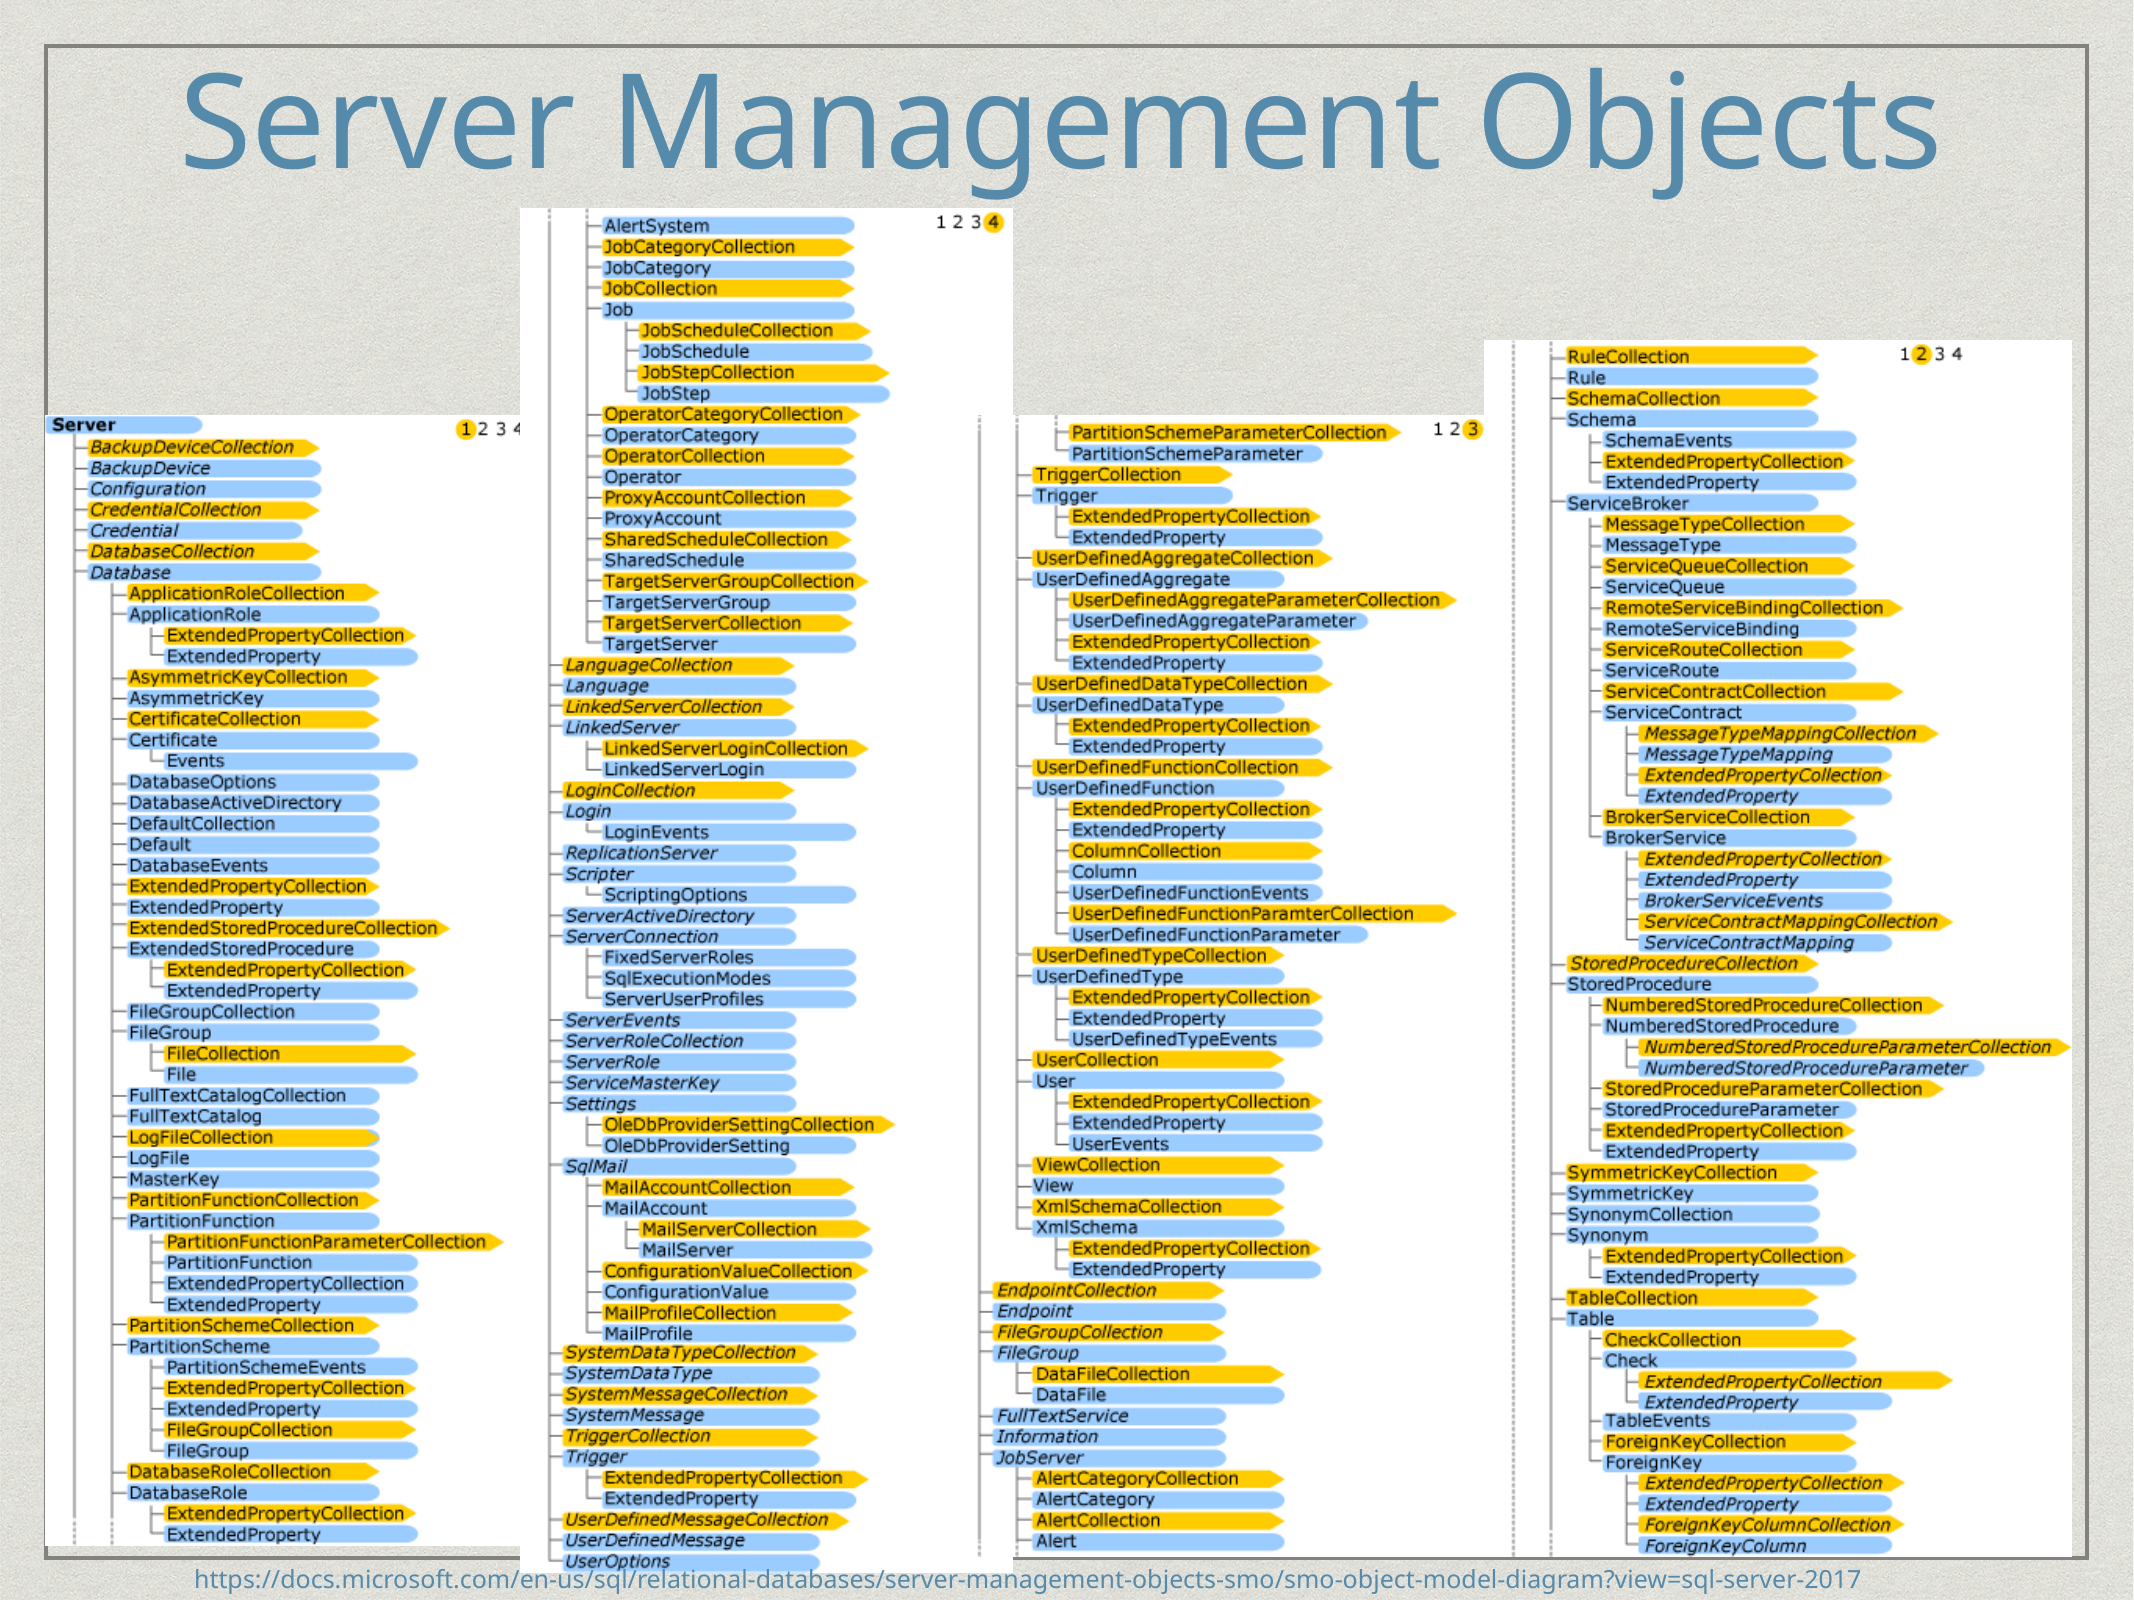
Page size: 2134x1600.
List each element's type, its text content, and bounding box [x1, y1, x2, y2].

text_box https://docs.microsoft.com/en-us/sql/relational-databases/server-management-objects-smo/smo-object-model-diagram?view=sql-server-2017 [7, 1556, 2052, 1600]
picture [0, 0, 2134, 1600]
title Server Management Objects [170, 43, 1963, 209]
